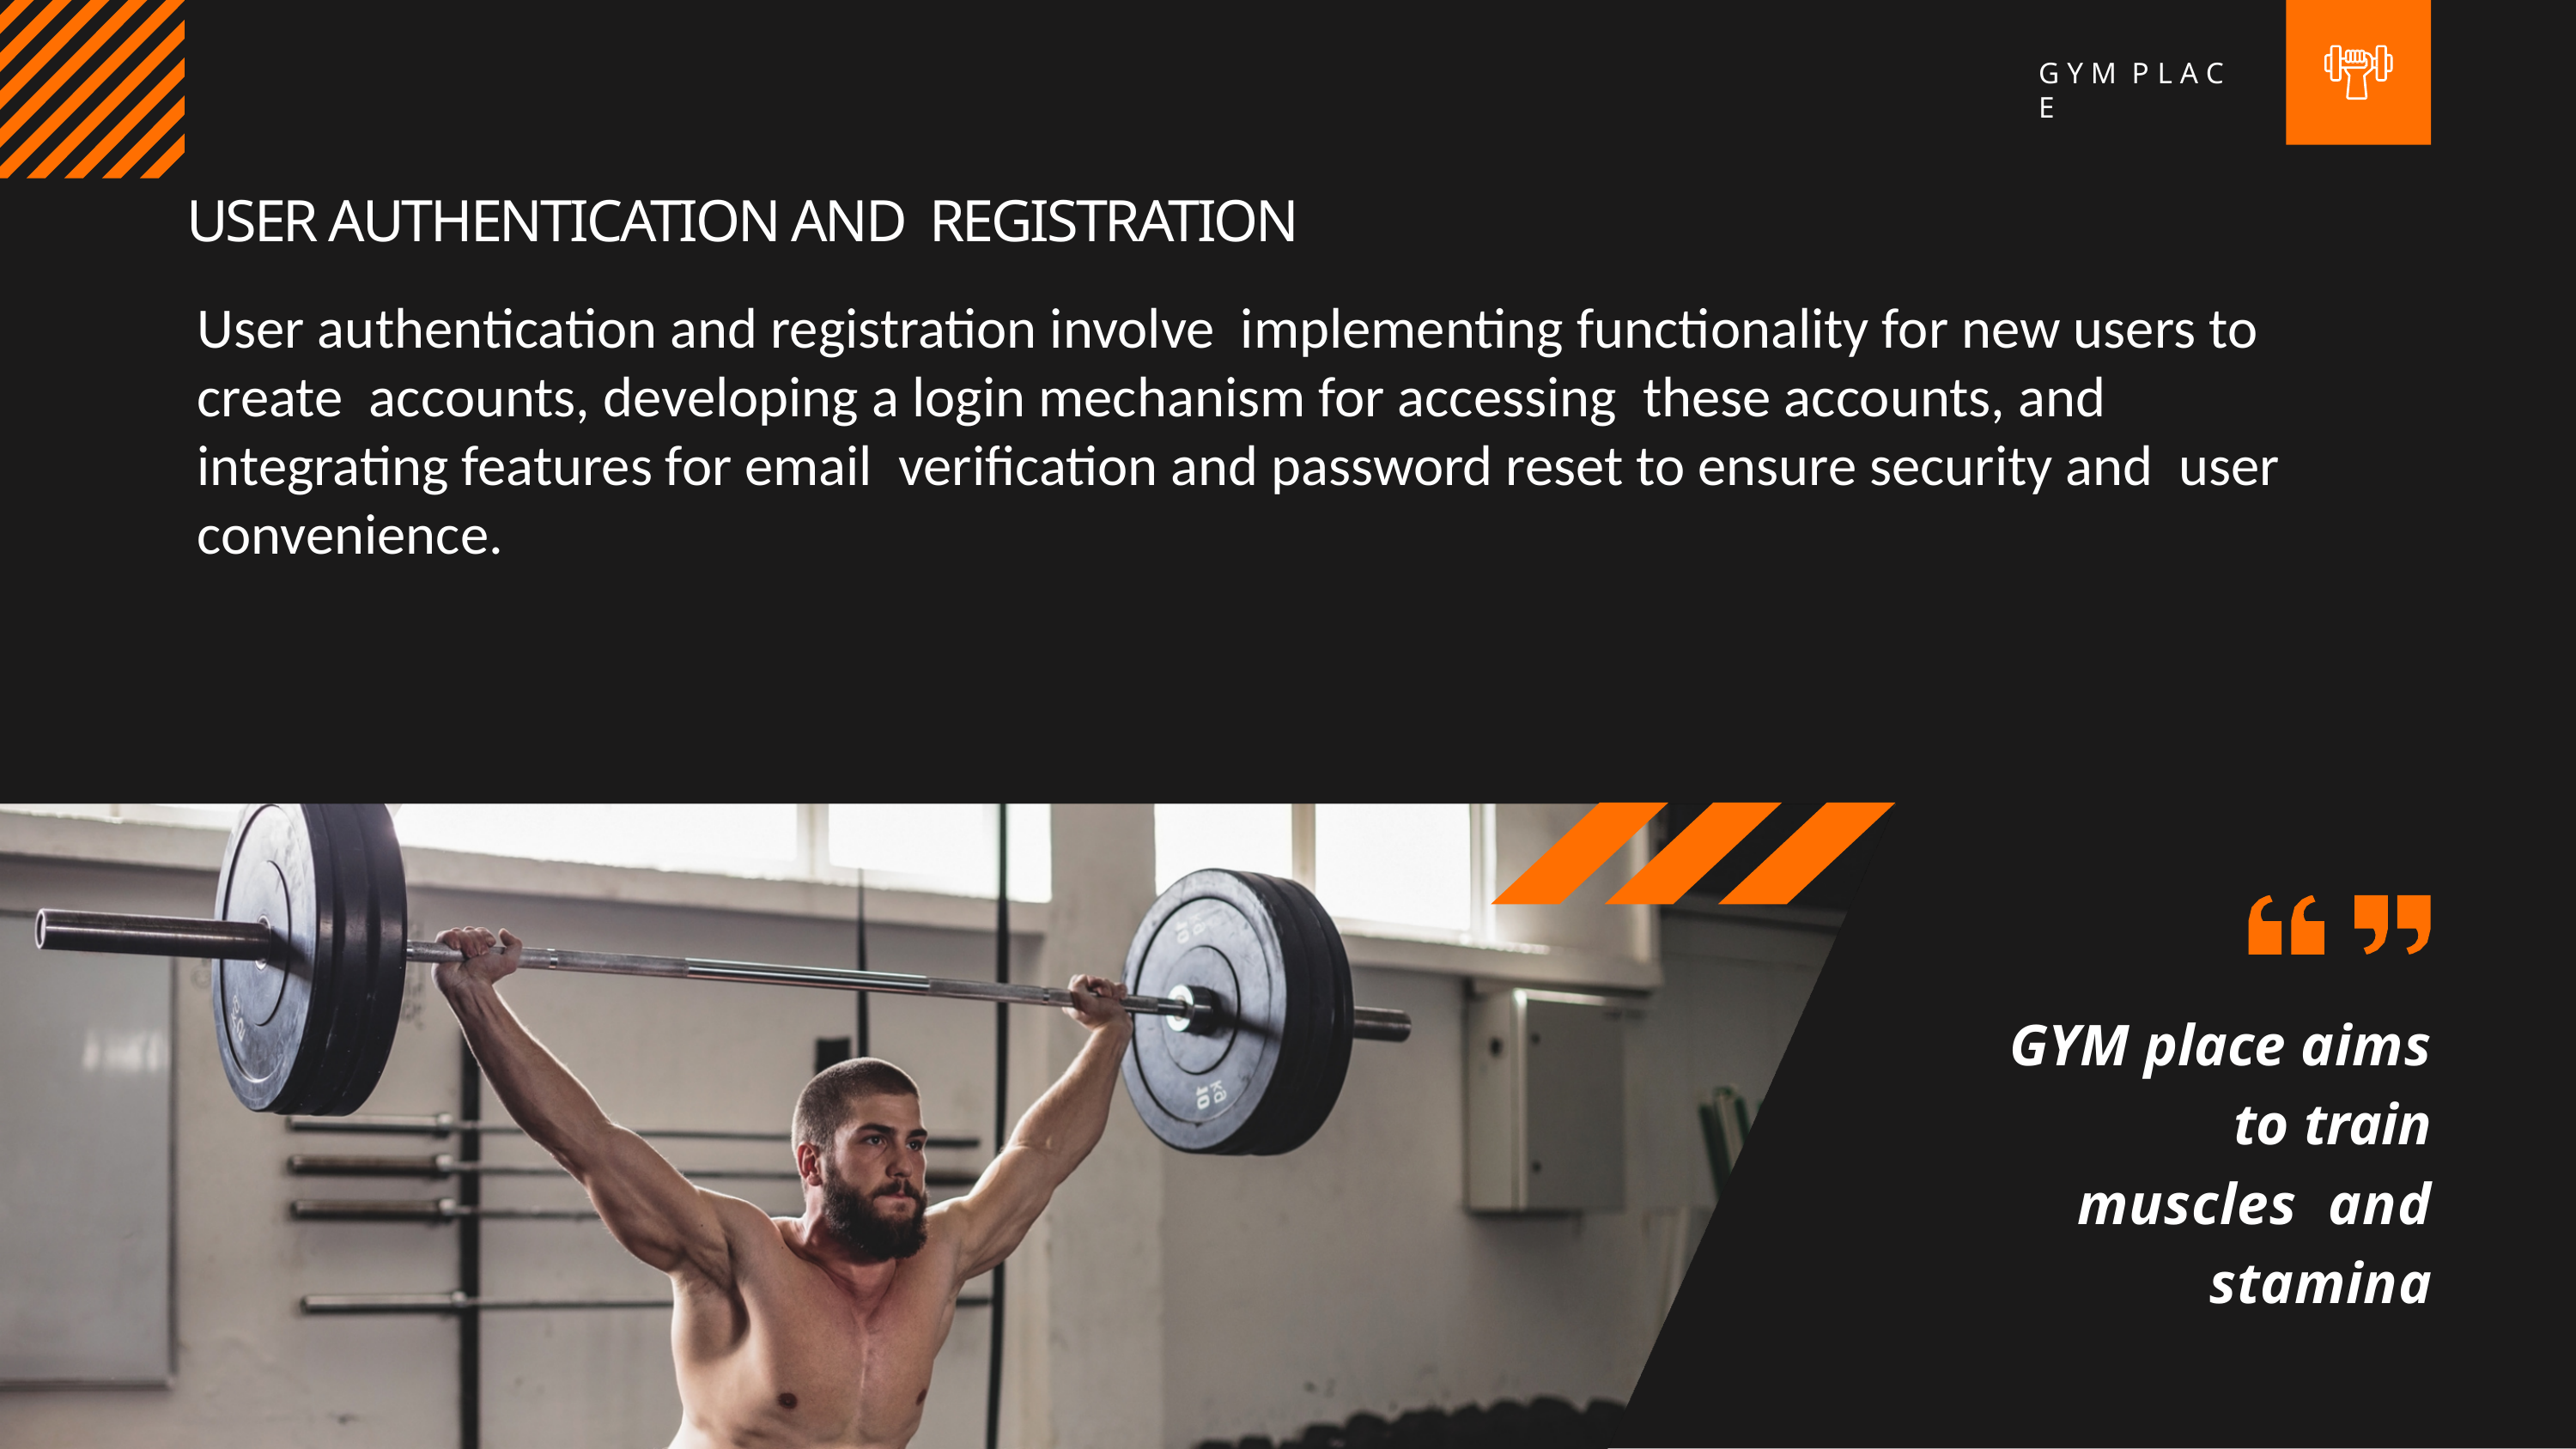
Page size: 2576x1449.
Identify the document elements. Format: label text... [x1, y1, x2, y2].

text_box GYM place aims to train muscles and stamina [1996, 996, 2433, 1315]
text_box [2248, 894, 2282, 955]
text_box G Y M P L A C E [2037, 53, 2239, 124]
text_box [0, 0, 185, 179]
text_box User authentication and registration involve implementing functionality for new users to create accounts, developing a login mechanism for accessing these accounts, and integrating features for email verification and password reset to ensure security and user convenience. [185, 284, 2324, 709]
text_box [2291, 894, 2324, 955]
picture [0, 802, 1896, 1449]
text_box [2286, 0, 2432, 145]
text_box [2354, 894, 2388, 955]
title USER AUTHENTICATION AND REGISTRATION [185, 178, 1334, 284]
text_box [2397, 894, 2431, 955]
